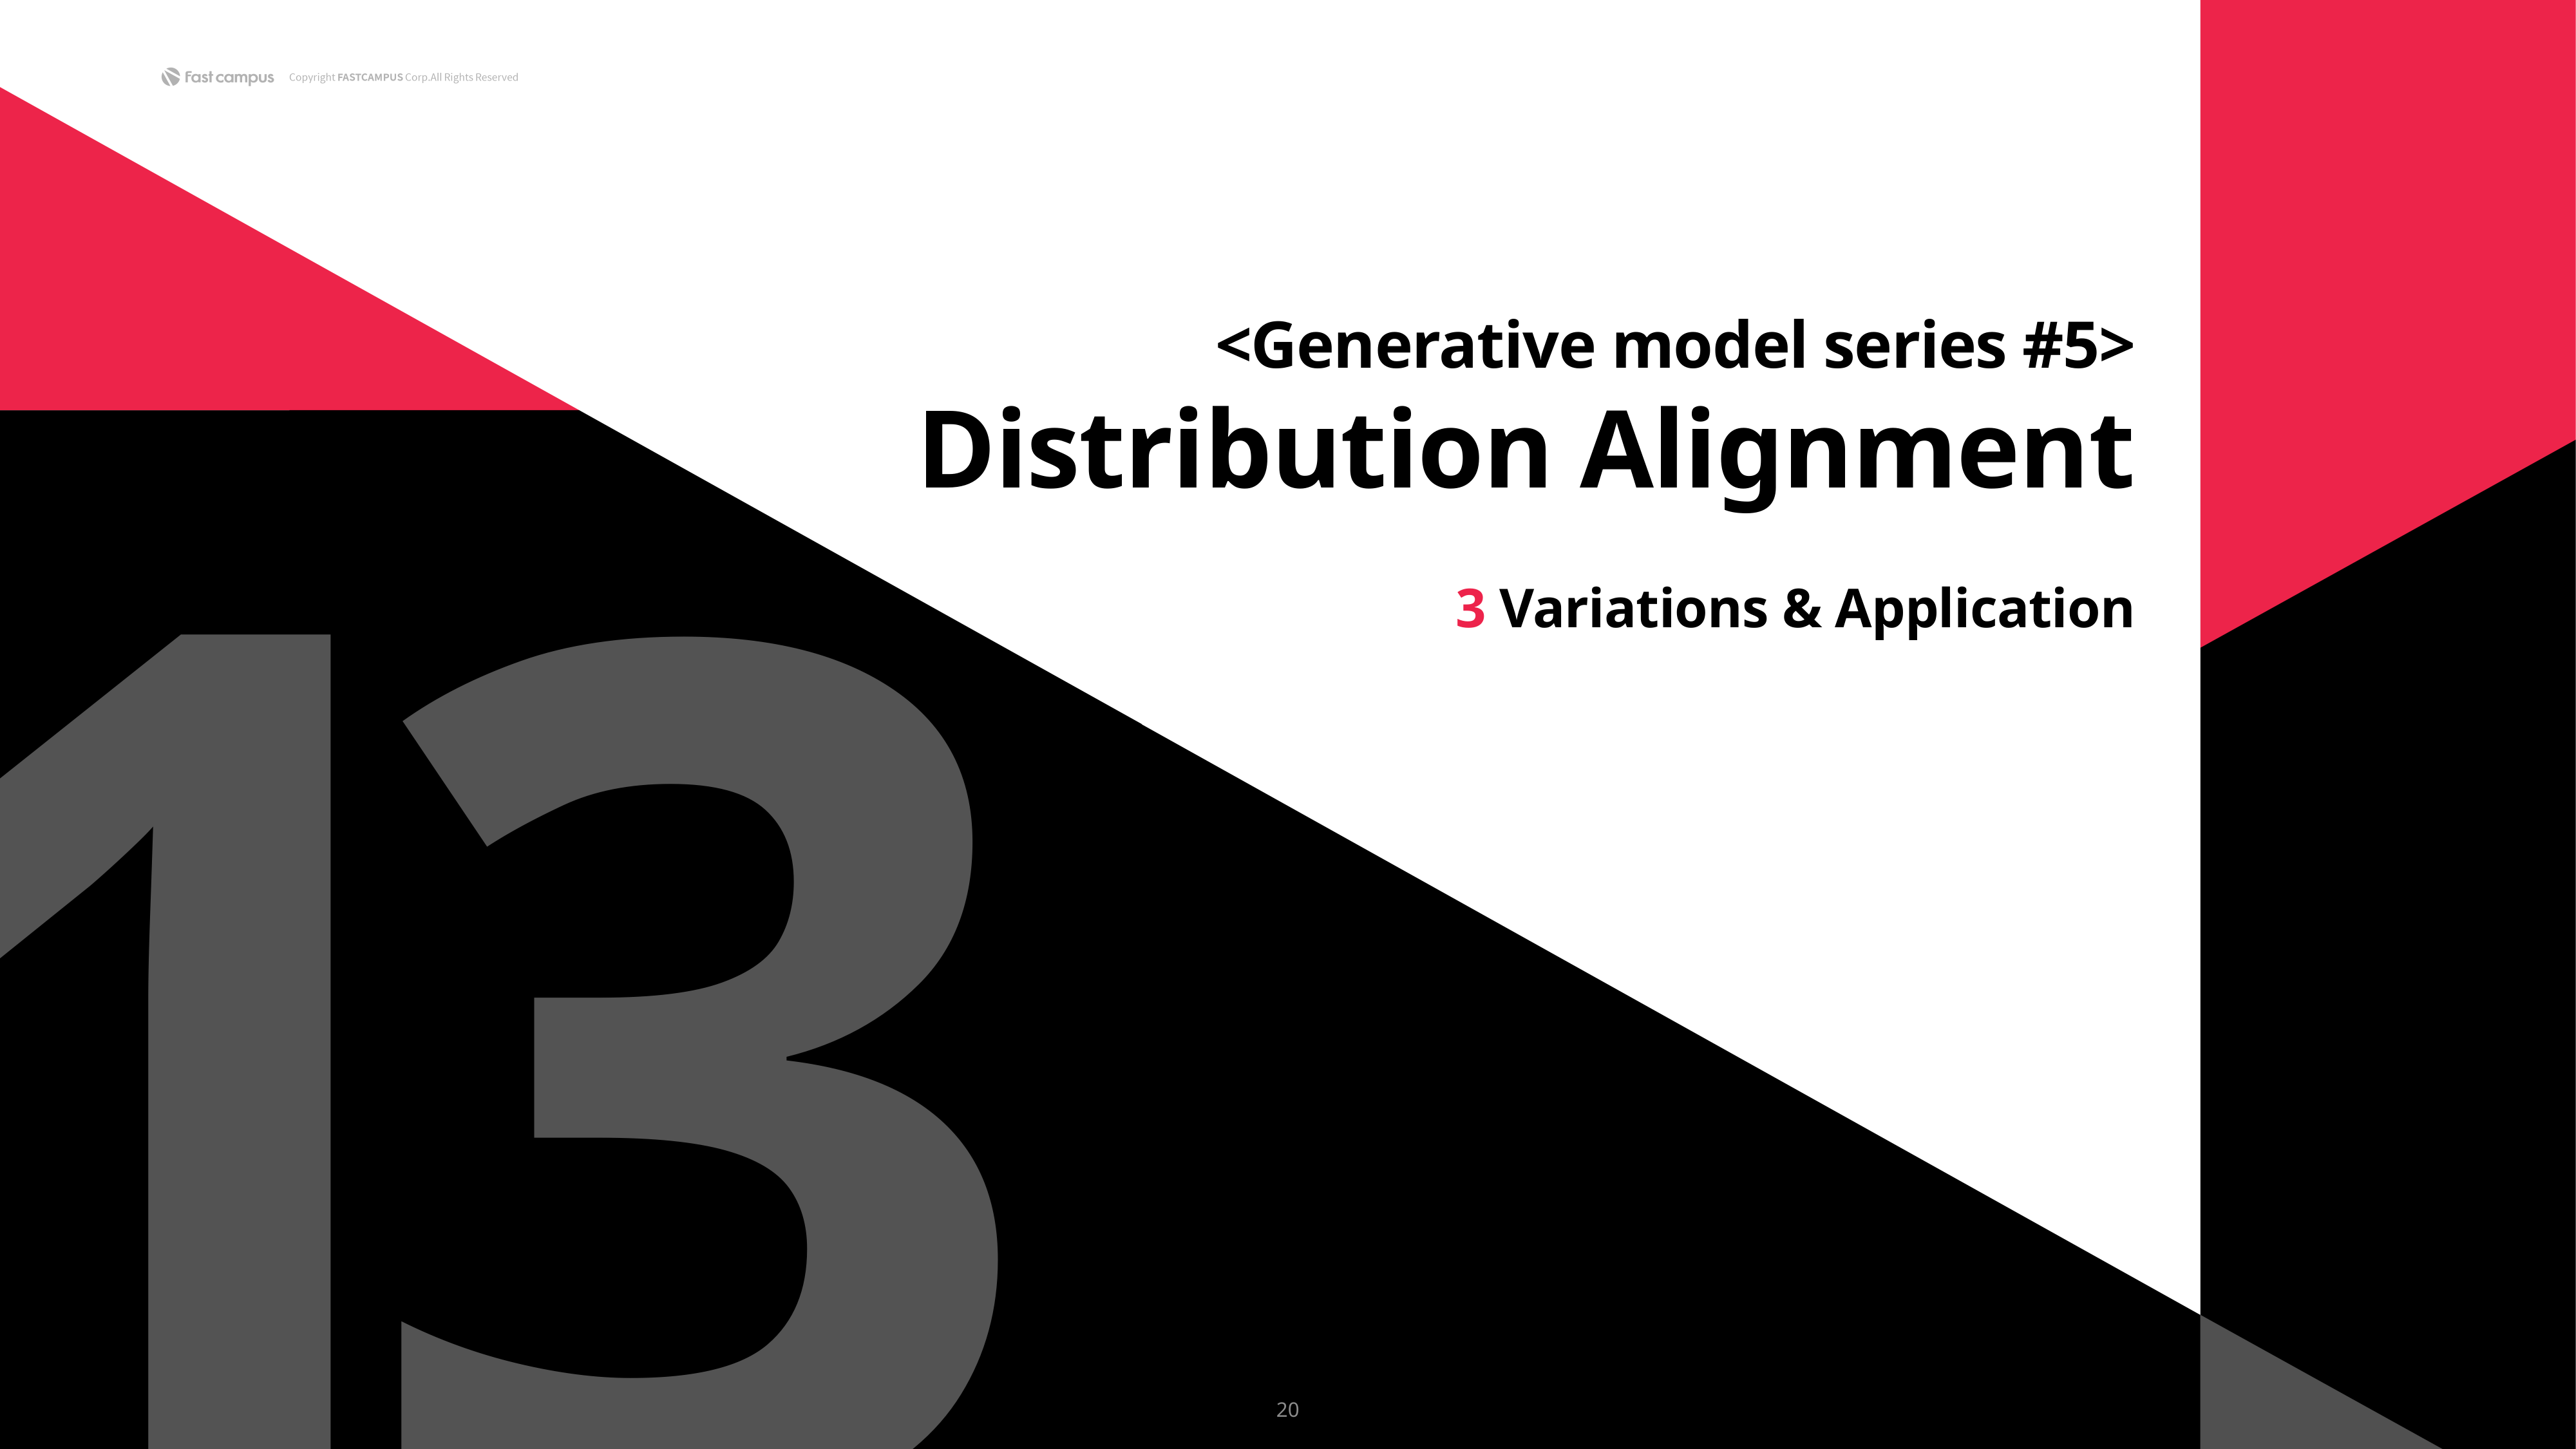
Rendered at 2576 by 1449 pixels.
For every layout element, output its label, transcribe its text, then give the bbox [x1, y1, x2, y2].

slide_number 20 [998, 1372, 1578, 1449]
picture [0, 0, 2576, 1449]
text_box <Generative model series #5> Distribution Alignment 3 Variations & Application [555, 298, 2141, 644]
text_box 1 [0, 289, 555, 1449]
text_box 3 [355, 303, 998, 1449]
